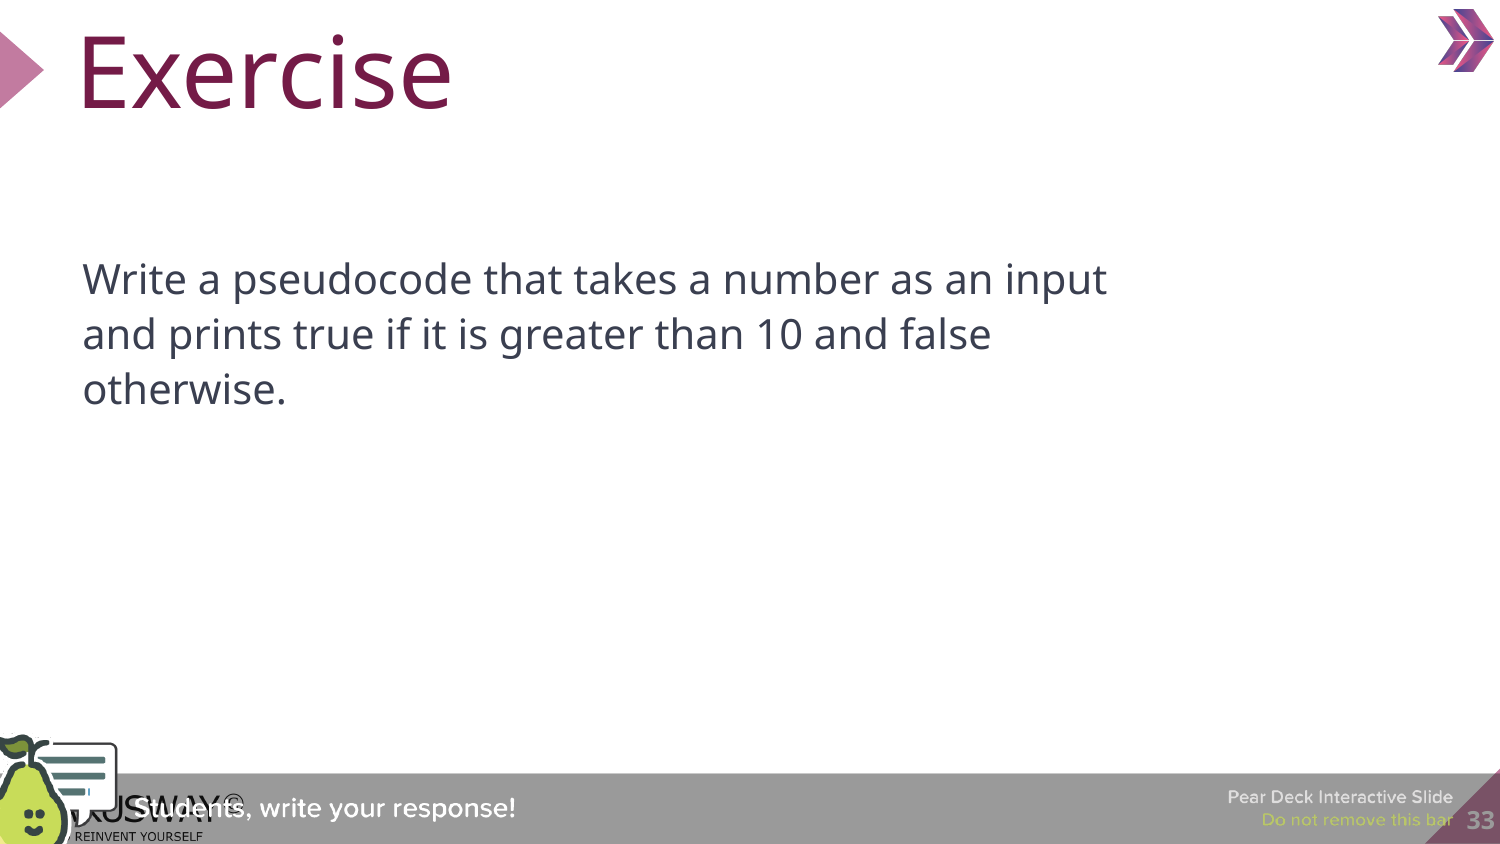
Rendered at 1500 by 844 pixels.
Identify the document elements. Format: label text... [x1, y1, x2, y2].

list Write a pseudocode that takes a number as an input and prints true if it is greater than 10 and false otherwise. [82, 247, 1166, 724]
title Exercise [75, 31, 1001, 210]
picture [1438, 9, 1494, 72]
picture [0, 726, 1500, 844]
